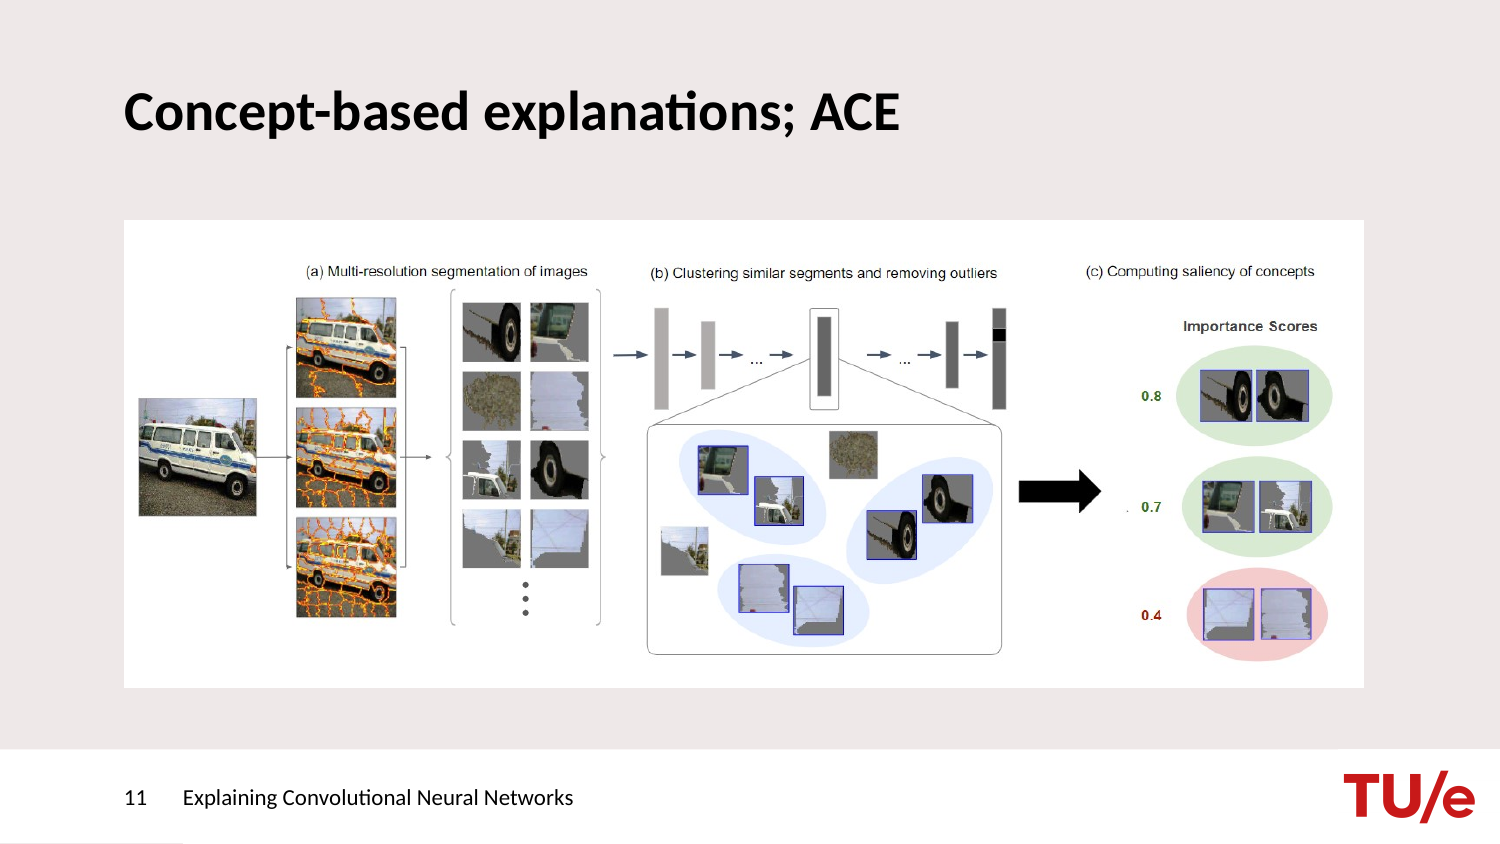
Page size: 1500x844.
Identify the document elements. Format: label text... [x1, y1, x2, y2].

footer Explaining Convolutional Neural Networks [183, 749, 1339, 844]
slide_number 11 [0, 749, 183, 844]
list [124, 220, 1364, 688]
title Concept-based explanations; ACE [124, 85, 1364, 174]
picture [1339, 749, 1500, 844]
